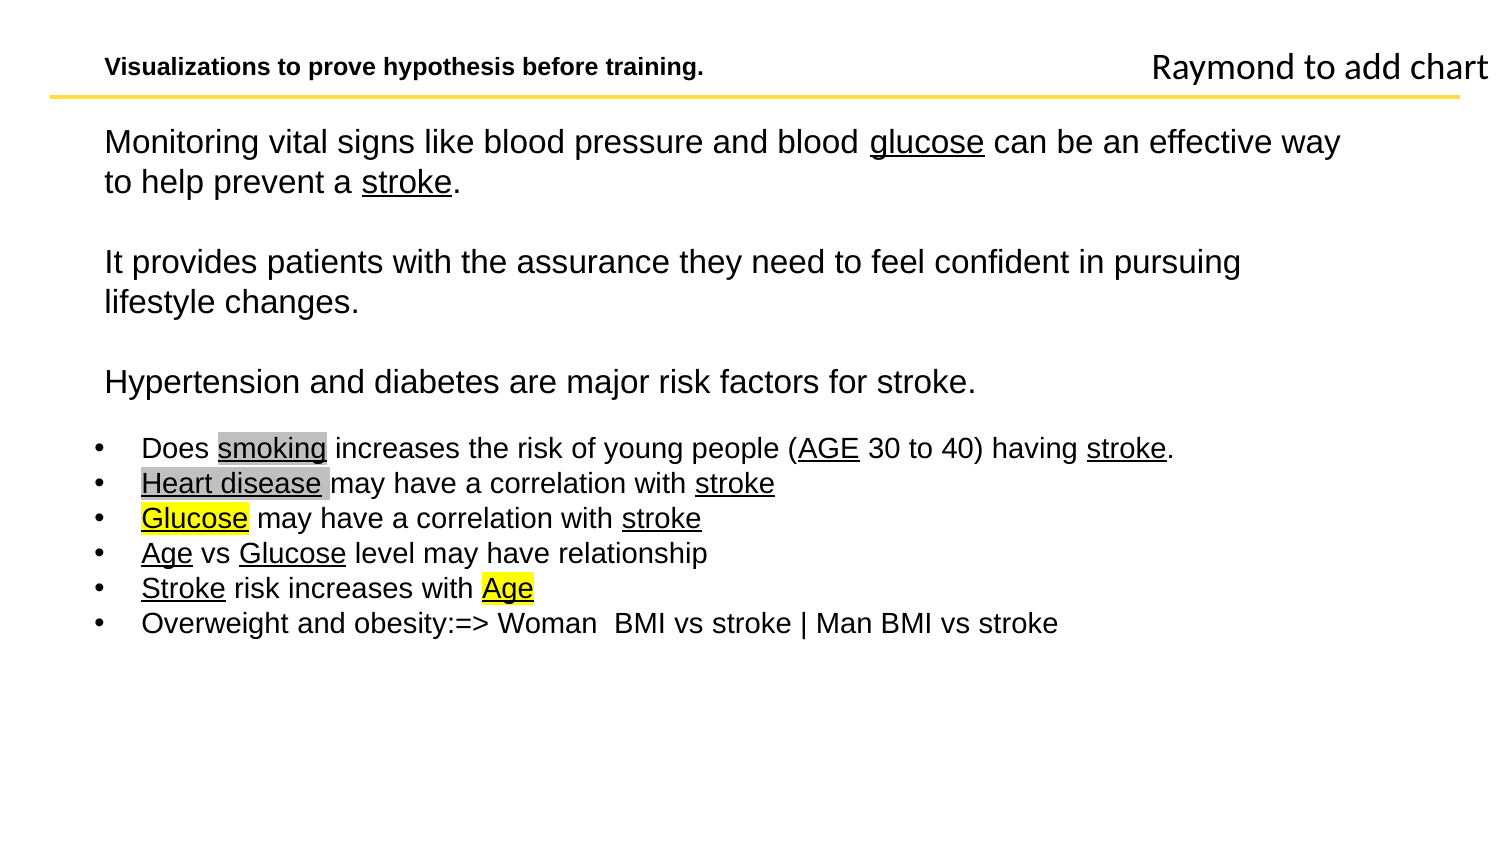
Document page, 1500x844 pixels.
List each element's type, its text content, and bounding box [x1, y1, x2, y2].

text_box Raymond to add chart [1136, 34, 1500, 95]
text_box Does smoking increases the risk of young people (AGE 30 to 40) having stroke. Heart disease may have a correlation with stroke Glucose may have a correlation with stroke Age vs Glucose level may have relationship Stroke risk increases with Age Overweight and obesity:=> Woman BMI vs stroke | Man BMI vs stroke [79, 422, 1283, 682]
text_box Visualizations to prove hypothesis before training. Monitoring vital signs like blood pressure and blood glucose can be an effective way to help prevent a stroke. It provides patients with the assurance they need to feel confident in pursuing lifestyle changes. Hypertension and diabetes are major risk factors for stroke. [89, 98, 1397, 408]
text_box Visualizations to prove hypothesis before training. Monitoring vital signs like blood pressure and blood glucose can be an effective way to help prevent a stroke. It provides patients with the assurance they need to feel confident in pursuing lifestyle changes. Hypertension and diabetes are major risk factors for stroke. [89, 42, 1397, 97]
